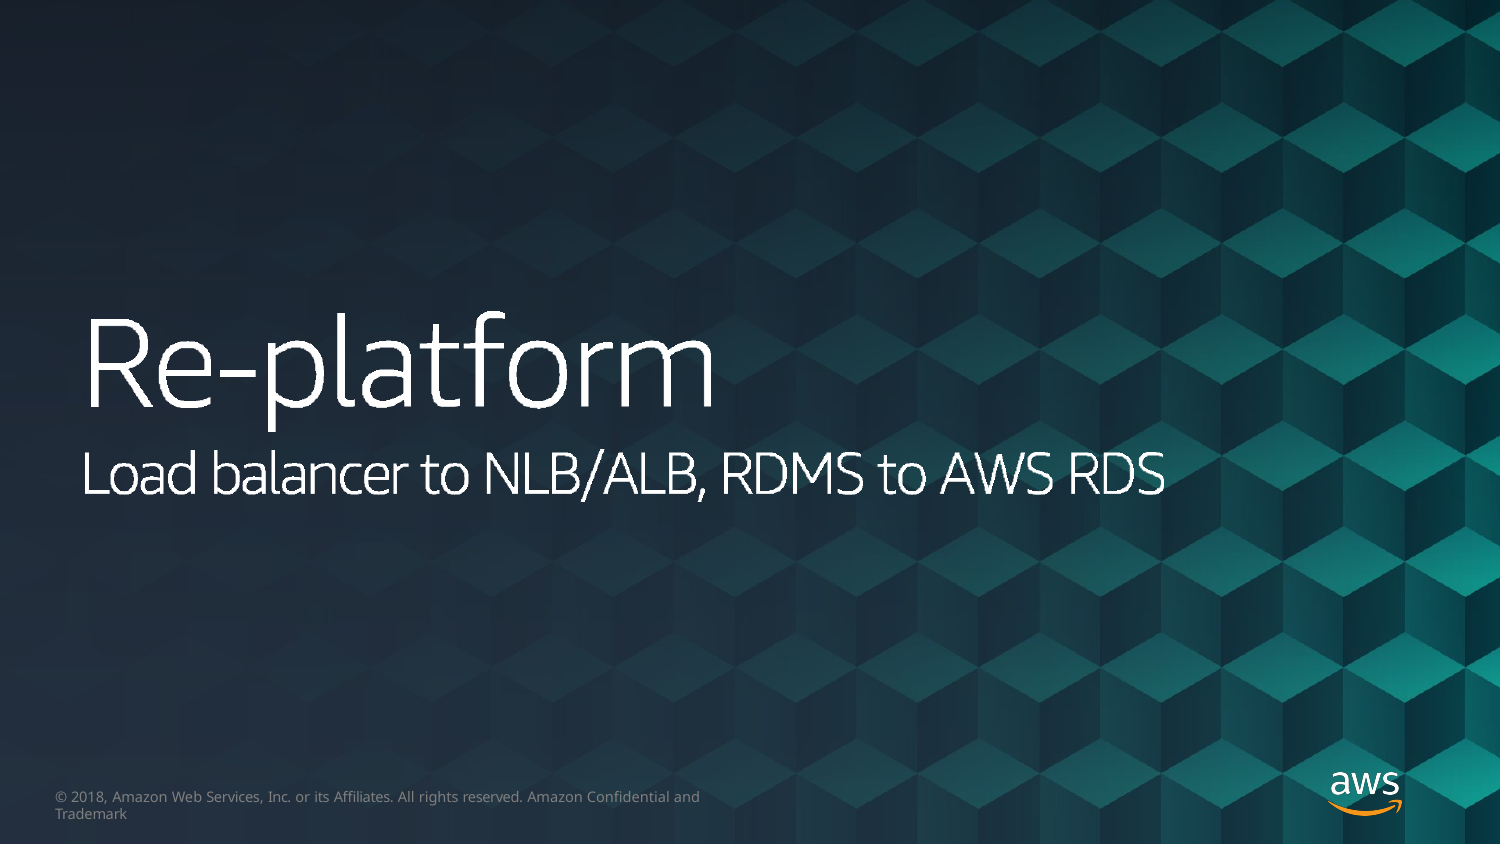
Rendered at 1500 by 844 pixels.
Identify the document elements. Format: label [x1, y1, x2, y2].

text_box [84, 311, 1164, 503]
text_box [0, 0, 1500, 844]
